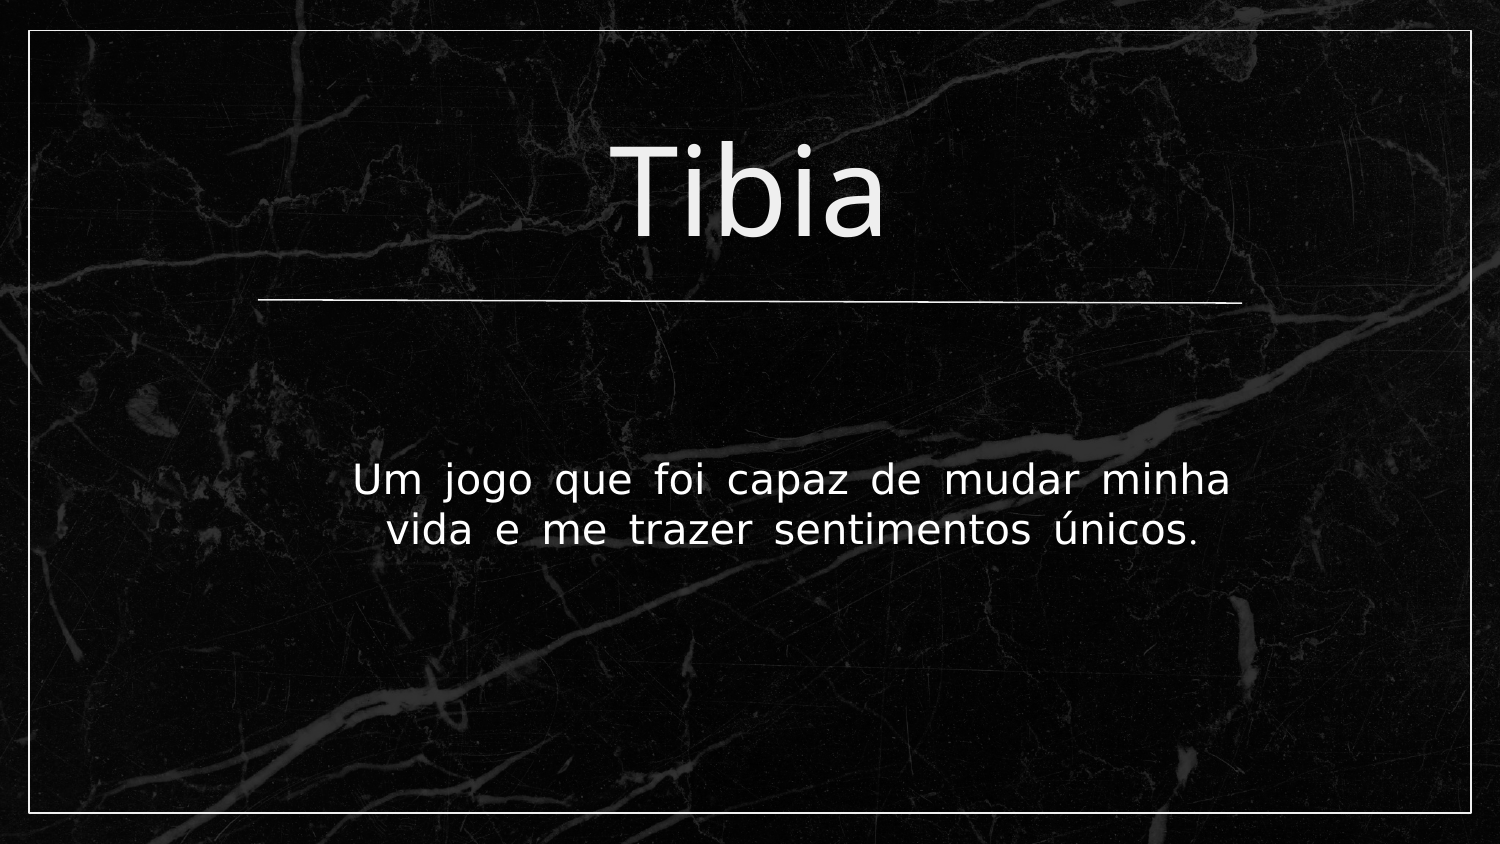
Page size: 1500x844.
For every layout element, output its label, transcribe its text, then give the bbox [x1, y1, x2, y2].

title Tibia [117, 111, 1383, 280]
picture [0, 0, 1500, 844]
subtitle Um jogo que foi capaz de mudar minha vida e me trazer sentimentos únicos. [257, 435, 1289, 570]
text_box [257, 299, 1243, 304]
